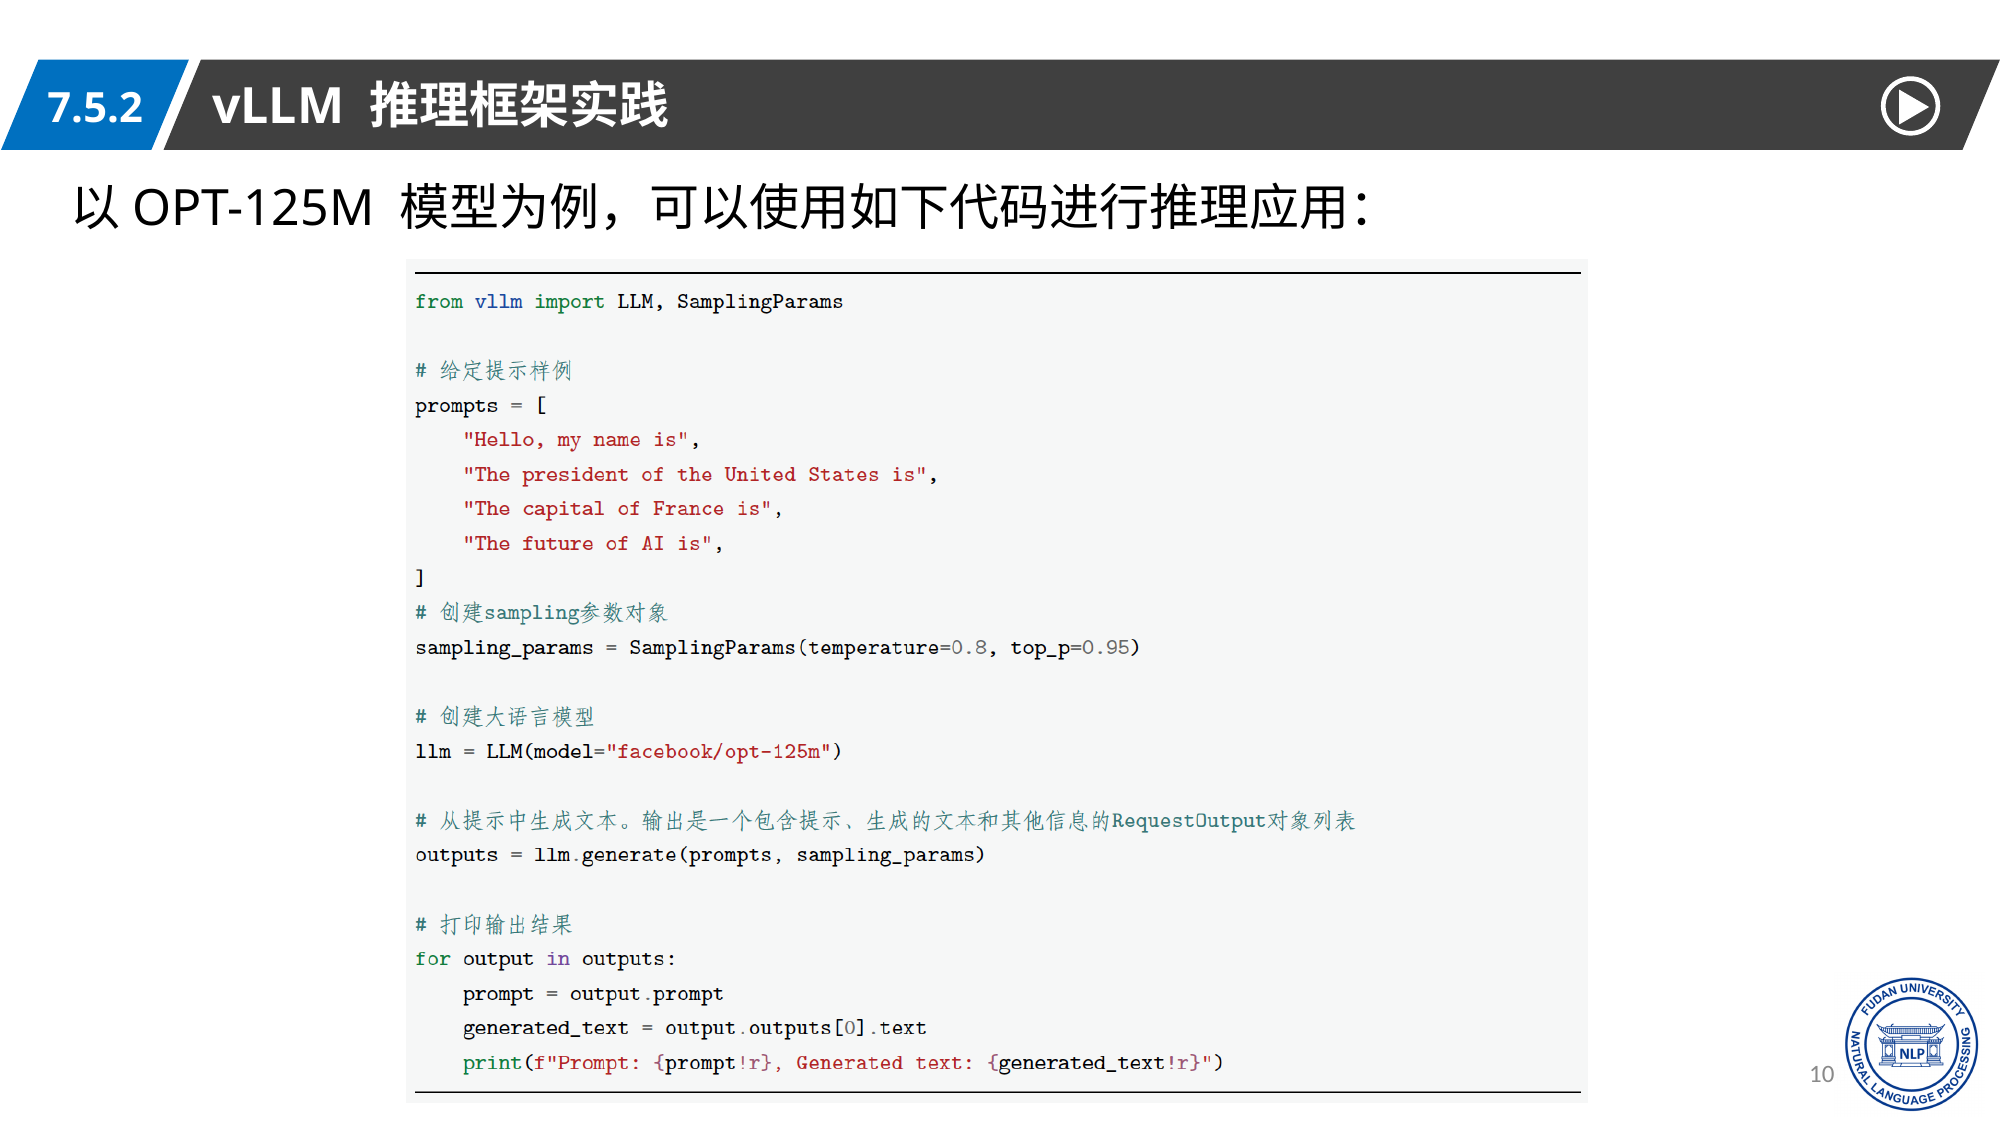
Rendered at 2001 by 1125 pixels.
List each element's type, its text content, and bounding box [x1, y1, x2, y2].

text_box [163, 59, 2000, 150]
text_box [1883, 78, 1939, 134]
text_box vLLM 推理框架实践 [197, 66, 685, 142]
picture [405, 257, 1594, 1103]
slide_number 100 [1597, 1042, 1863, 1103]
text_box 以OPT-125M 模型为例，可以使用如下代码进行推理应用： [55, 153, 1930, 243]
text_box [32, 59, 189, 120]
text_box 7.5.2 [26, 73, 164, 138]
text_box [1, 89, 157, 150]
picture [1834, 972, 1985, 1117]
